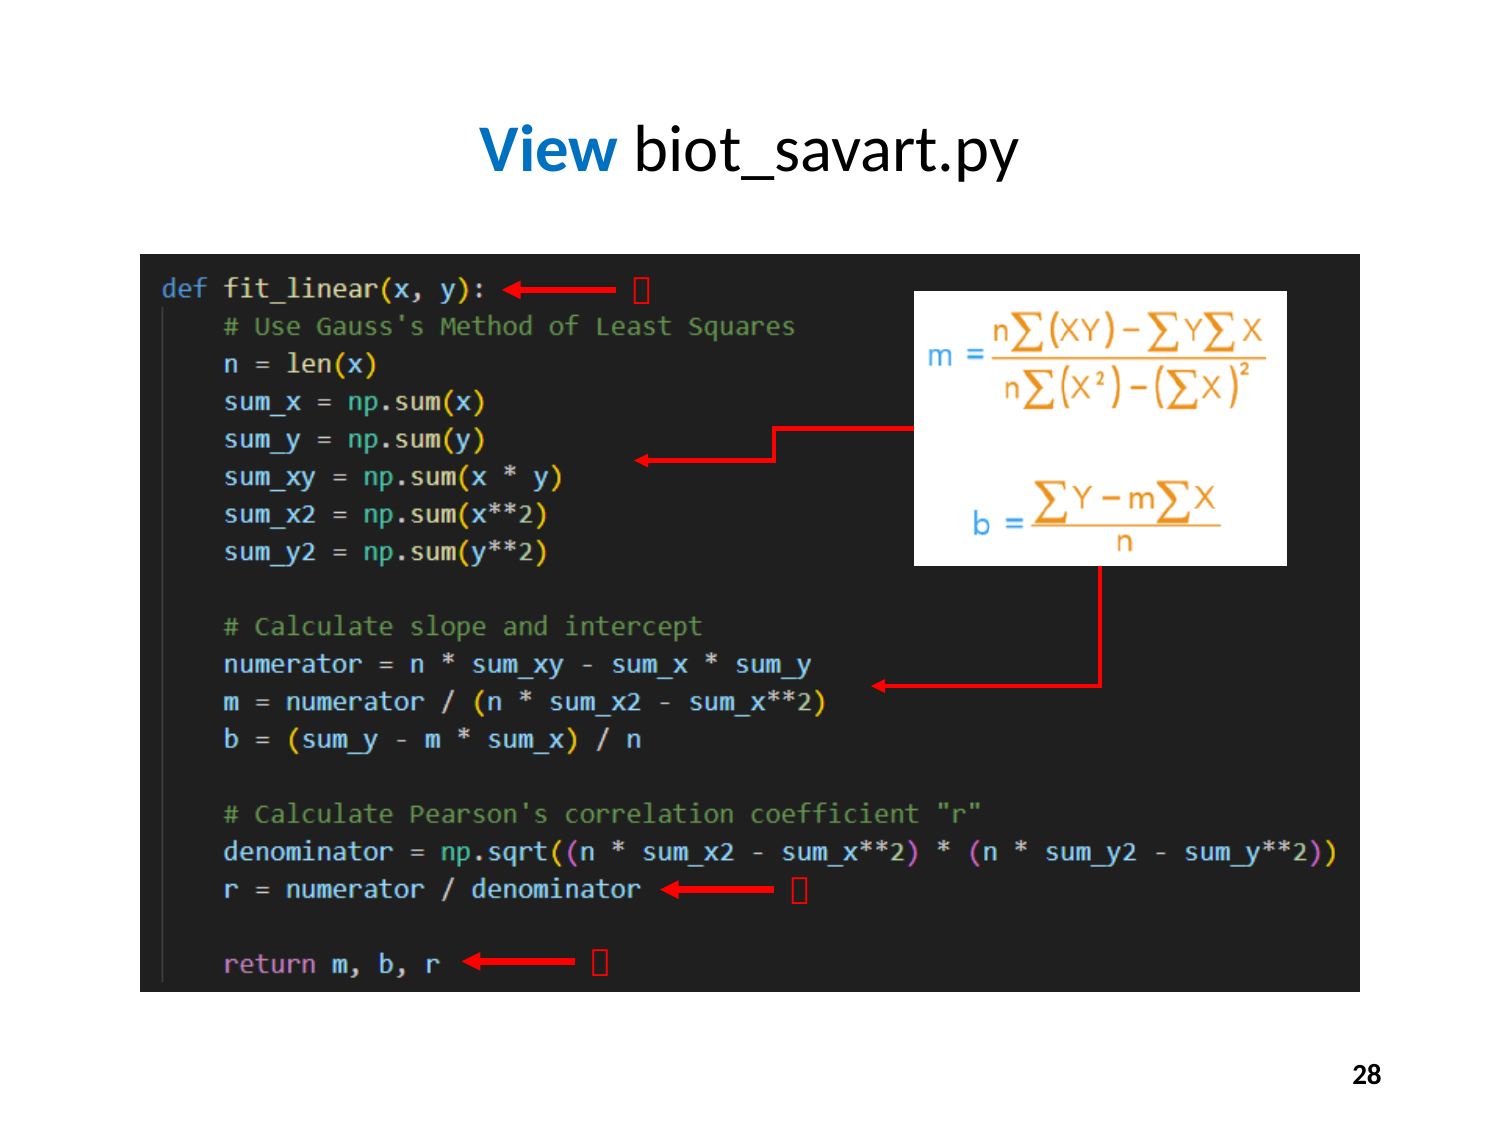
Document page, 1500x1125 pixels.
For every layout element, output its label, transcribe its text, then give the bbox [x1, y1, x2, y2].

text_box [659, 859, 837, 920]
title View biot_savart.py [103, 59, 1397, 241]
picture [140, 254, 1360, 992]
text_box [501, 259, 679, 321]
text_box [634, 428, 915, 461]
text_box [461, 931, 637, 992]
slide_number 28 [1059, 1042, 1397, 1103]
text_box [925, 511, 1046, 741]
